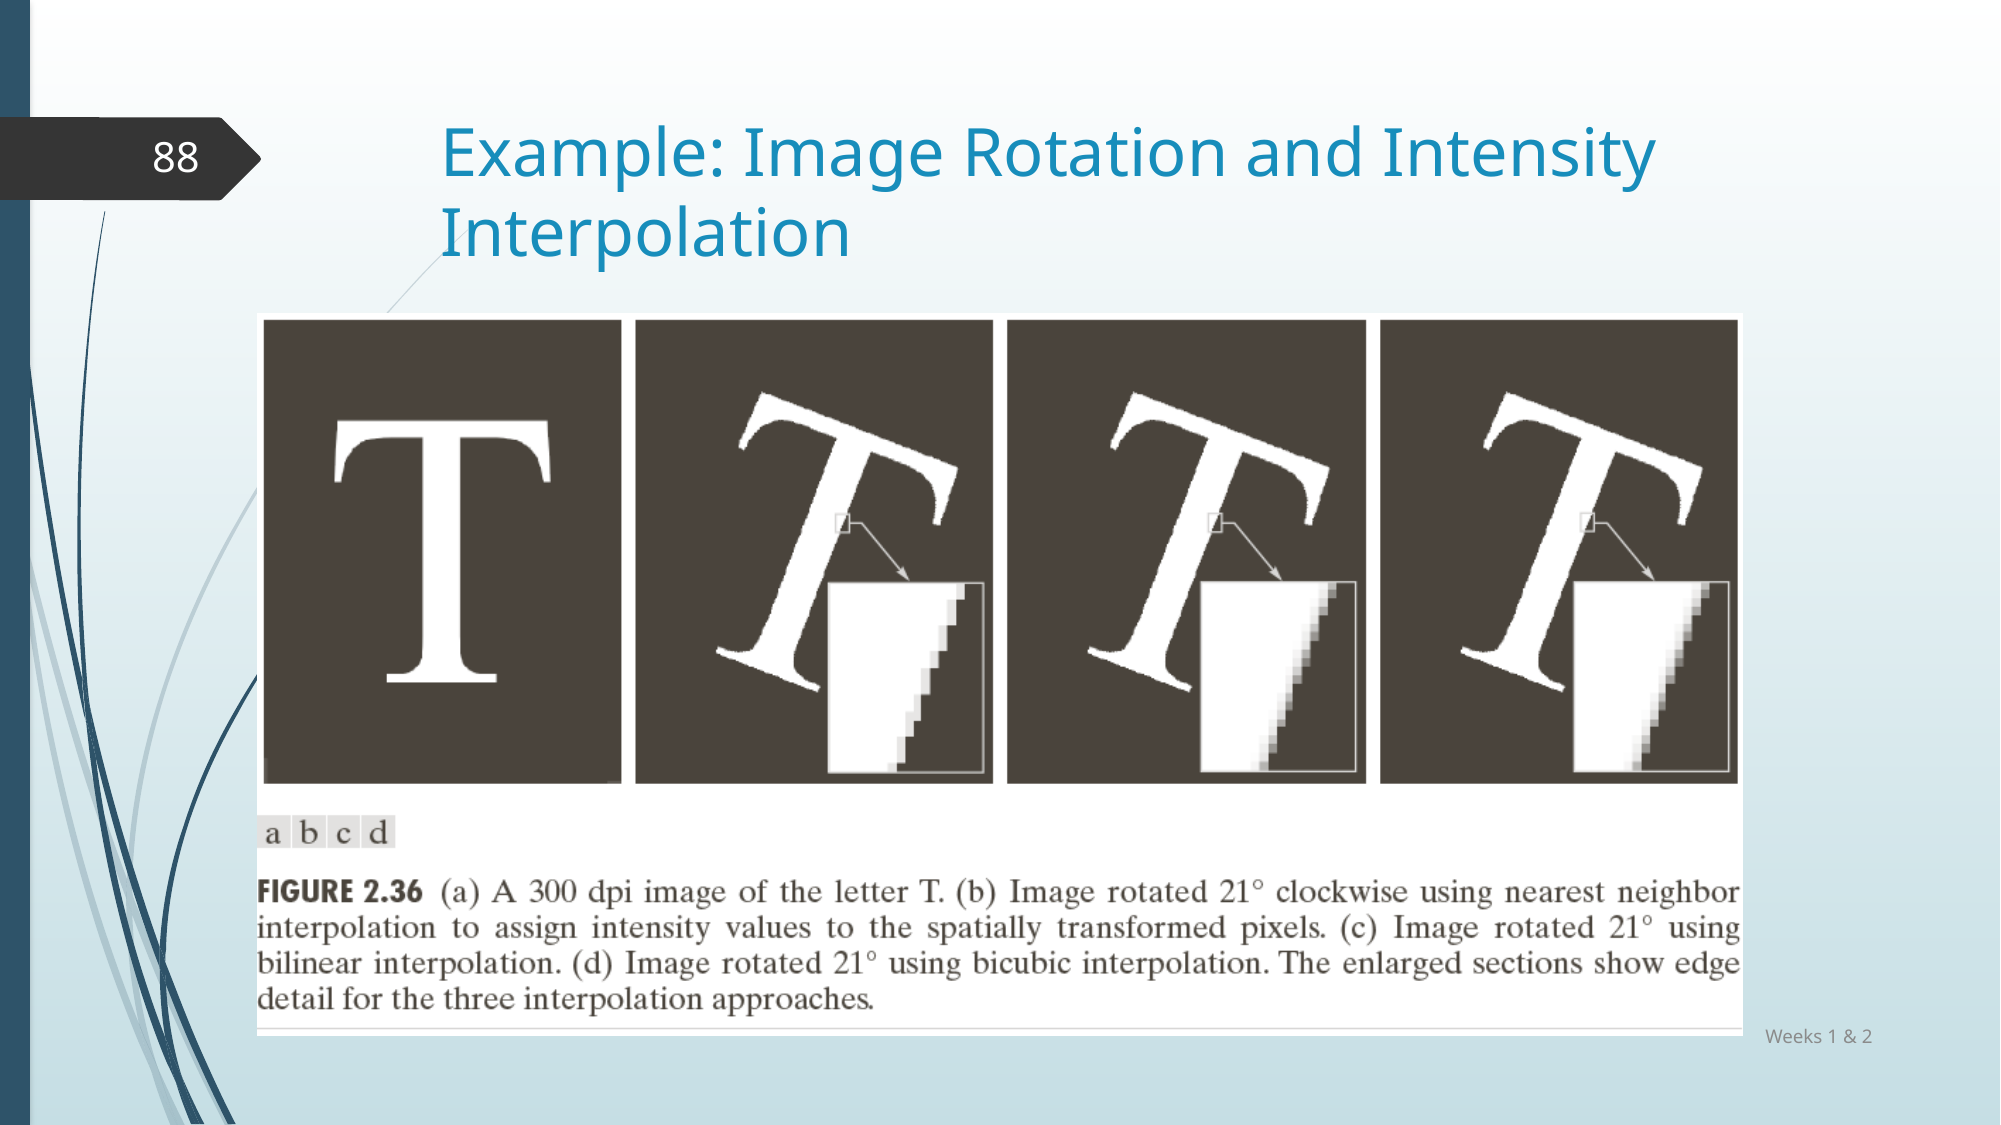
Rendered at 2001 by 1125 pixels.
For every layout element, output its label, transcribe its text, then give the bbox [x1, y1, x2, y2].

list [256, 313, 1744, 1037]
slide_number 88 [87, 129, 216, 190]
slide_number Weeks 1 & 2 [1699, 1005, 1888, 1067]
title Example: Image Rotation and Intensity Interpolation [425, 102, 1888, 313]
